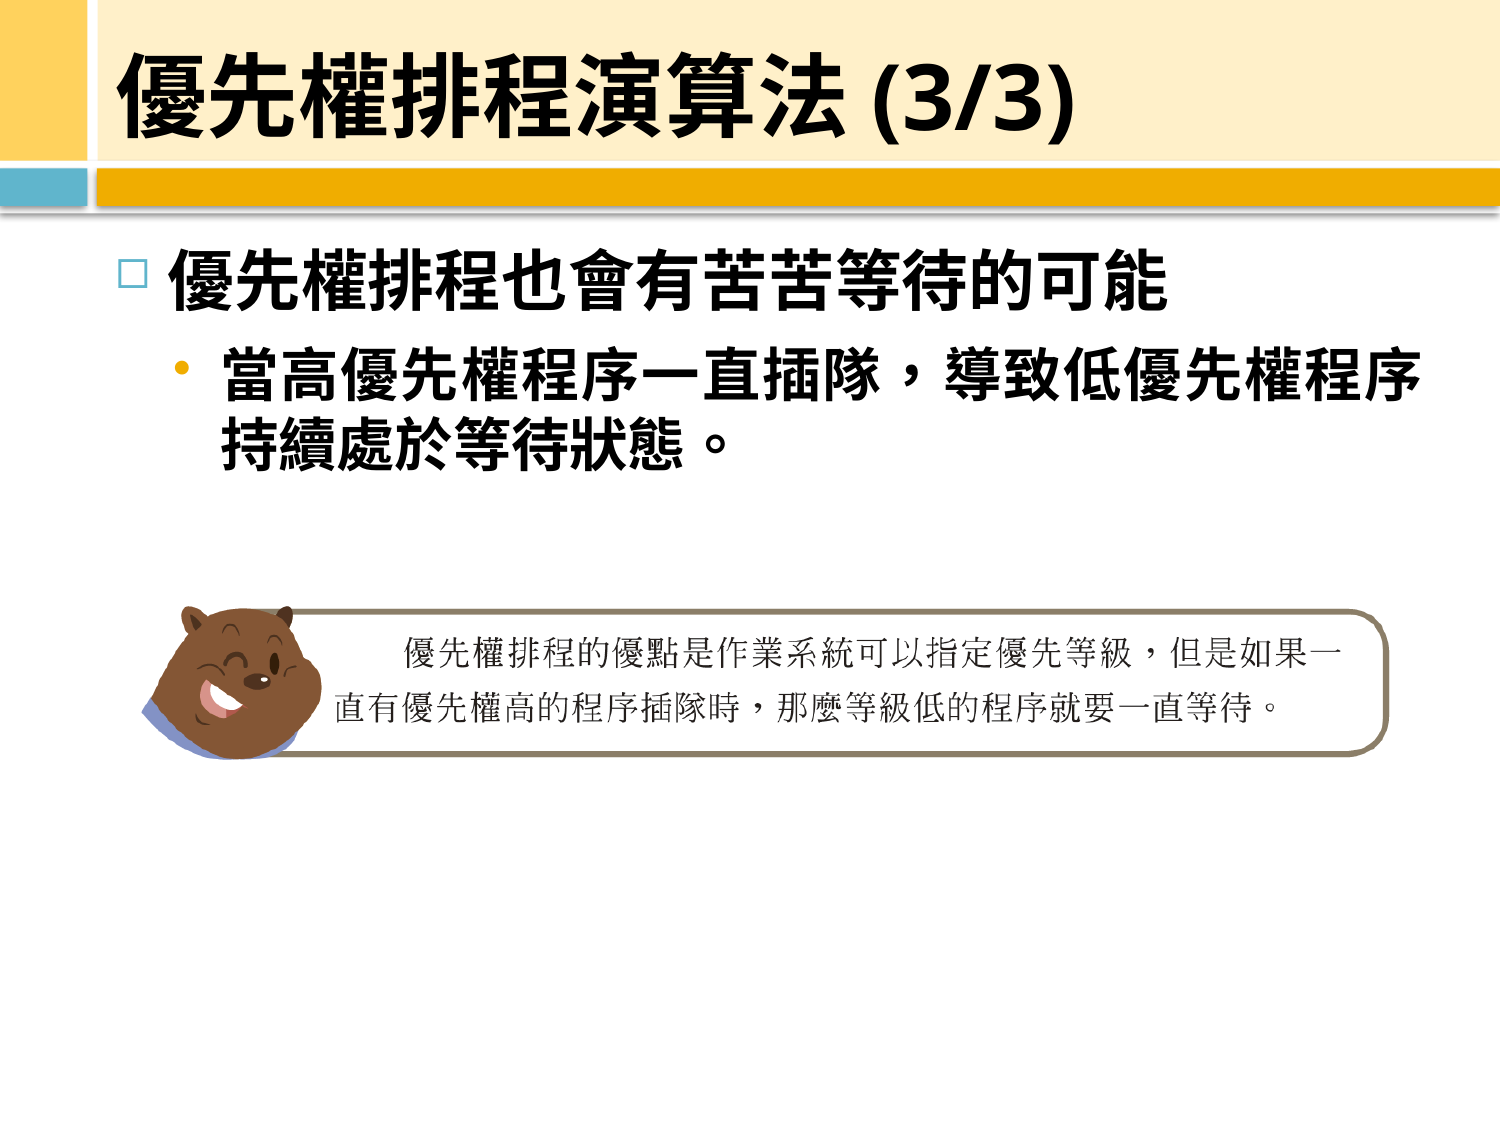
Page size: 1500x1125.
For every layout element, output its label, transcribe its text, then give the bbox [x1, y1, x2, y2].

title 優先權排程演算法(3/3) [100, 26, 1438, 161]
picture [124, 587, 1401, 768]
list 優先權排程也會有苦苦等待的可能 當高優先權程序一直插隊，導致低優先權程序持續處於等待狀態。 [100, 231, 1438, 1024]
